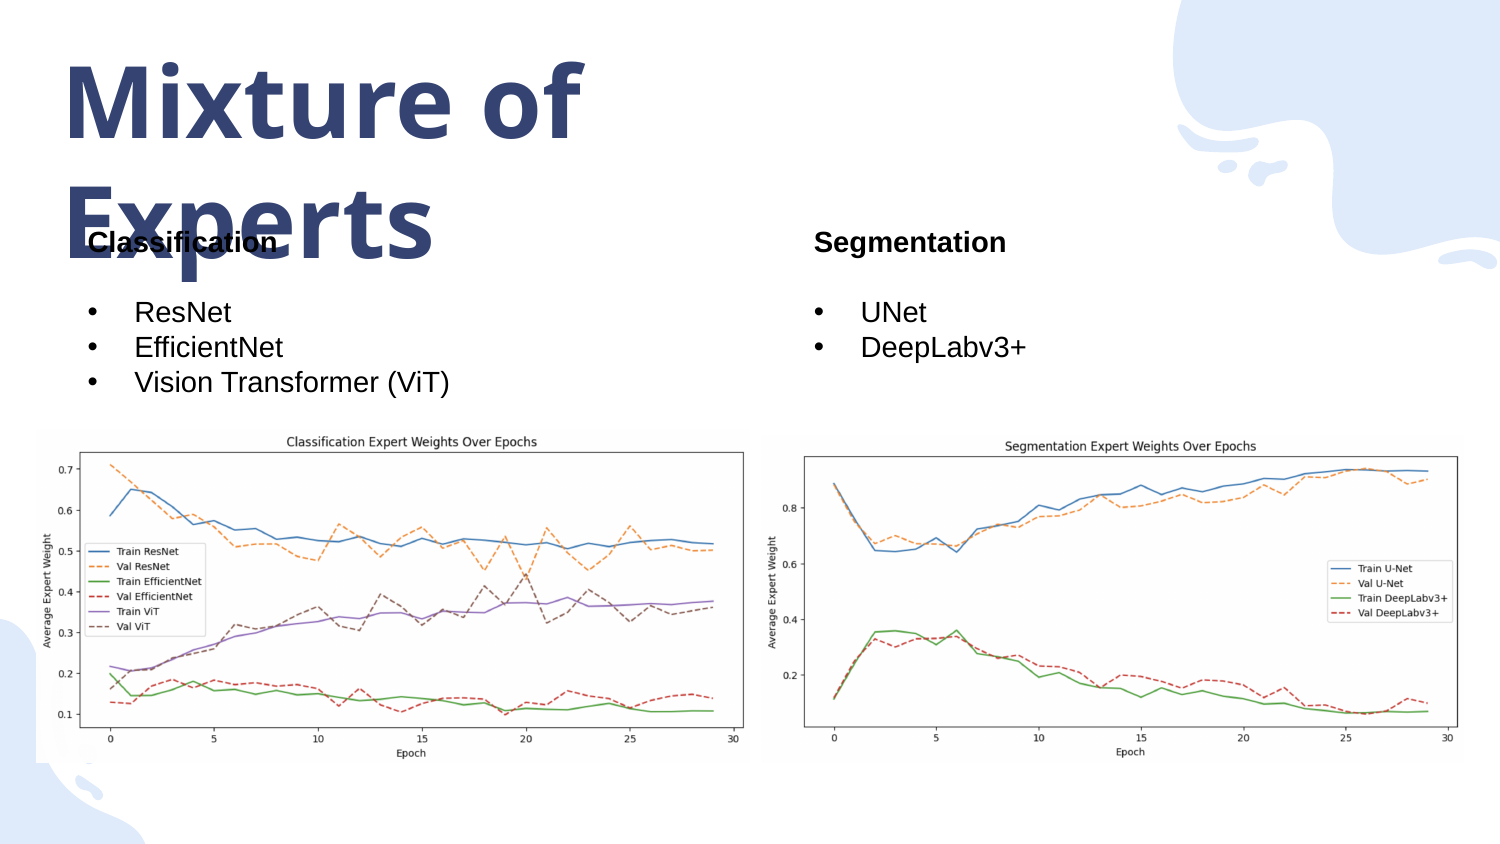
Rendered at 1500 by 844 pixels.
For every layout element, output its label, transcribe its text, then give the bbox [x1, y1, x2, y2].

picture [36, 429, 751, 763]
text_box Mixture of Experts [46, 23, 985, 212]
picture [761, 435, 1464, 764]
text_box Segmentation UNet DeepLabv3+ [799, 216, 1199, 371]
text_box Classification ResNet EfficientNet Vision Transformer (ViT) [72, 216, 799, 406]
